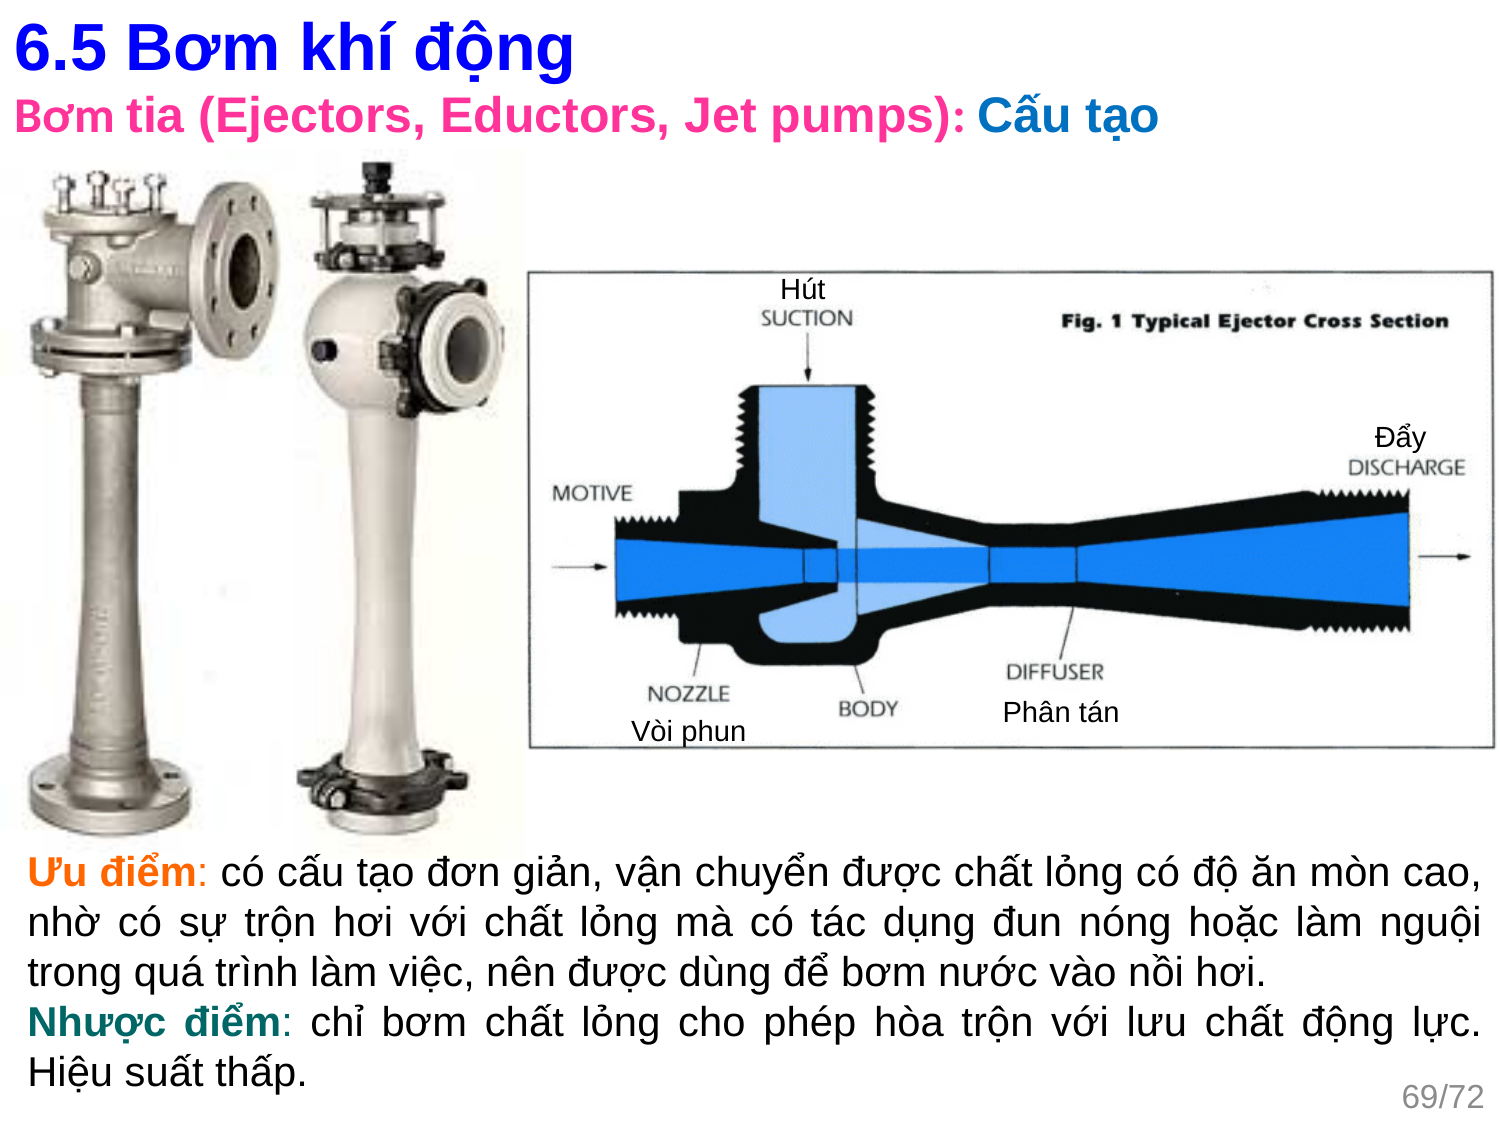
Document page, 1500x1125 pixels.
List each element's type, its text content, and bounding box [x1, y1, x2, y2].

picture [0, 149, 525, 859]
text_box 6.5 Bơm khí động [0, 0, 1500, 74]
text_box Bơm tia (Ejectors, Eductors, Jet pumps): Cấu tạo [0, 74, 1500, 150]
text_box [524, 254, 1500, 763]
text_box 69/72 [1149, 1065, 1500, 1125]
text_box Ưu điểm: có cấu tạo đơn giản, vận chuyển được chất lỏng có độ ăn mòn cao, nhờ có sự trộn hơi với chất lỏng mà có tác dụng đun nóng hoặc làm nguội trong quá trình làm việc, nên được dùng để bơm nước vào nồi hơi. Nhược điểm: chỉ bơm chất lỏng cho phép hòa trộn với lưu chất động lực. Hiệu suất thấp. [12, 837, 1498, 1103]
